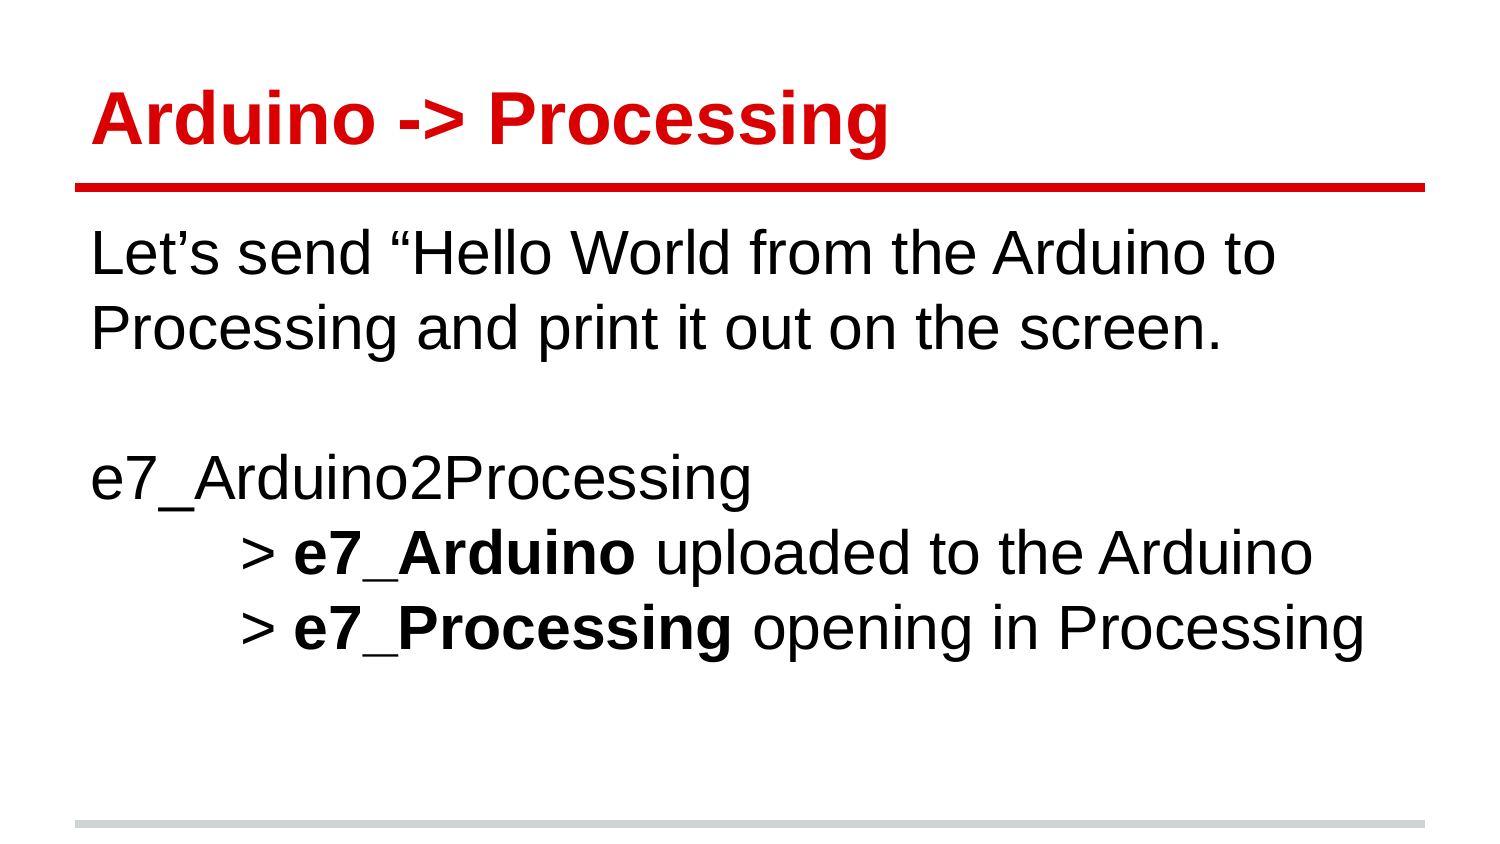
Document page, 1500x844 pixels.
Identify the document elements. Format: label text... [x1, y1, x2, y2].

title Arduino -> Processing [75, 33, 1425, 175]
list Let’s send “Hello World from the Arduino to Processing and print it out on the screen. e7_Arduino2Processing > e7_Arduino uploaded to the Arduino > e7_Processing opening in Processing [75, 196, 1425, 808]
